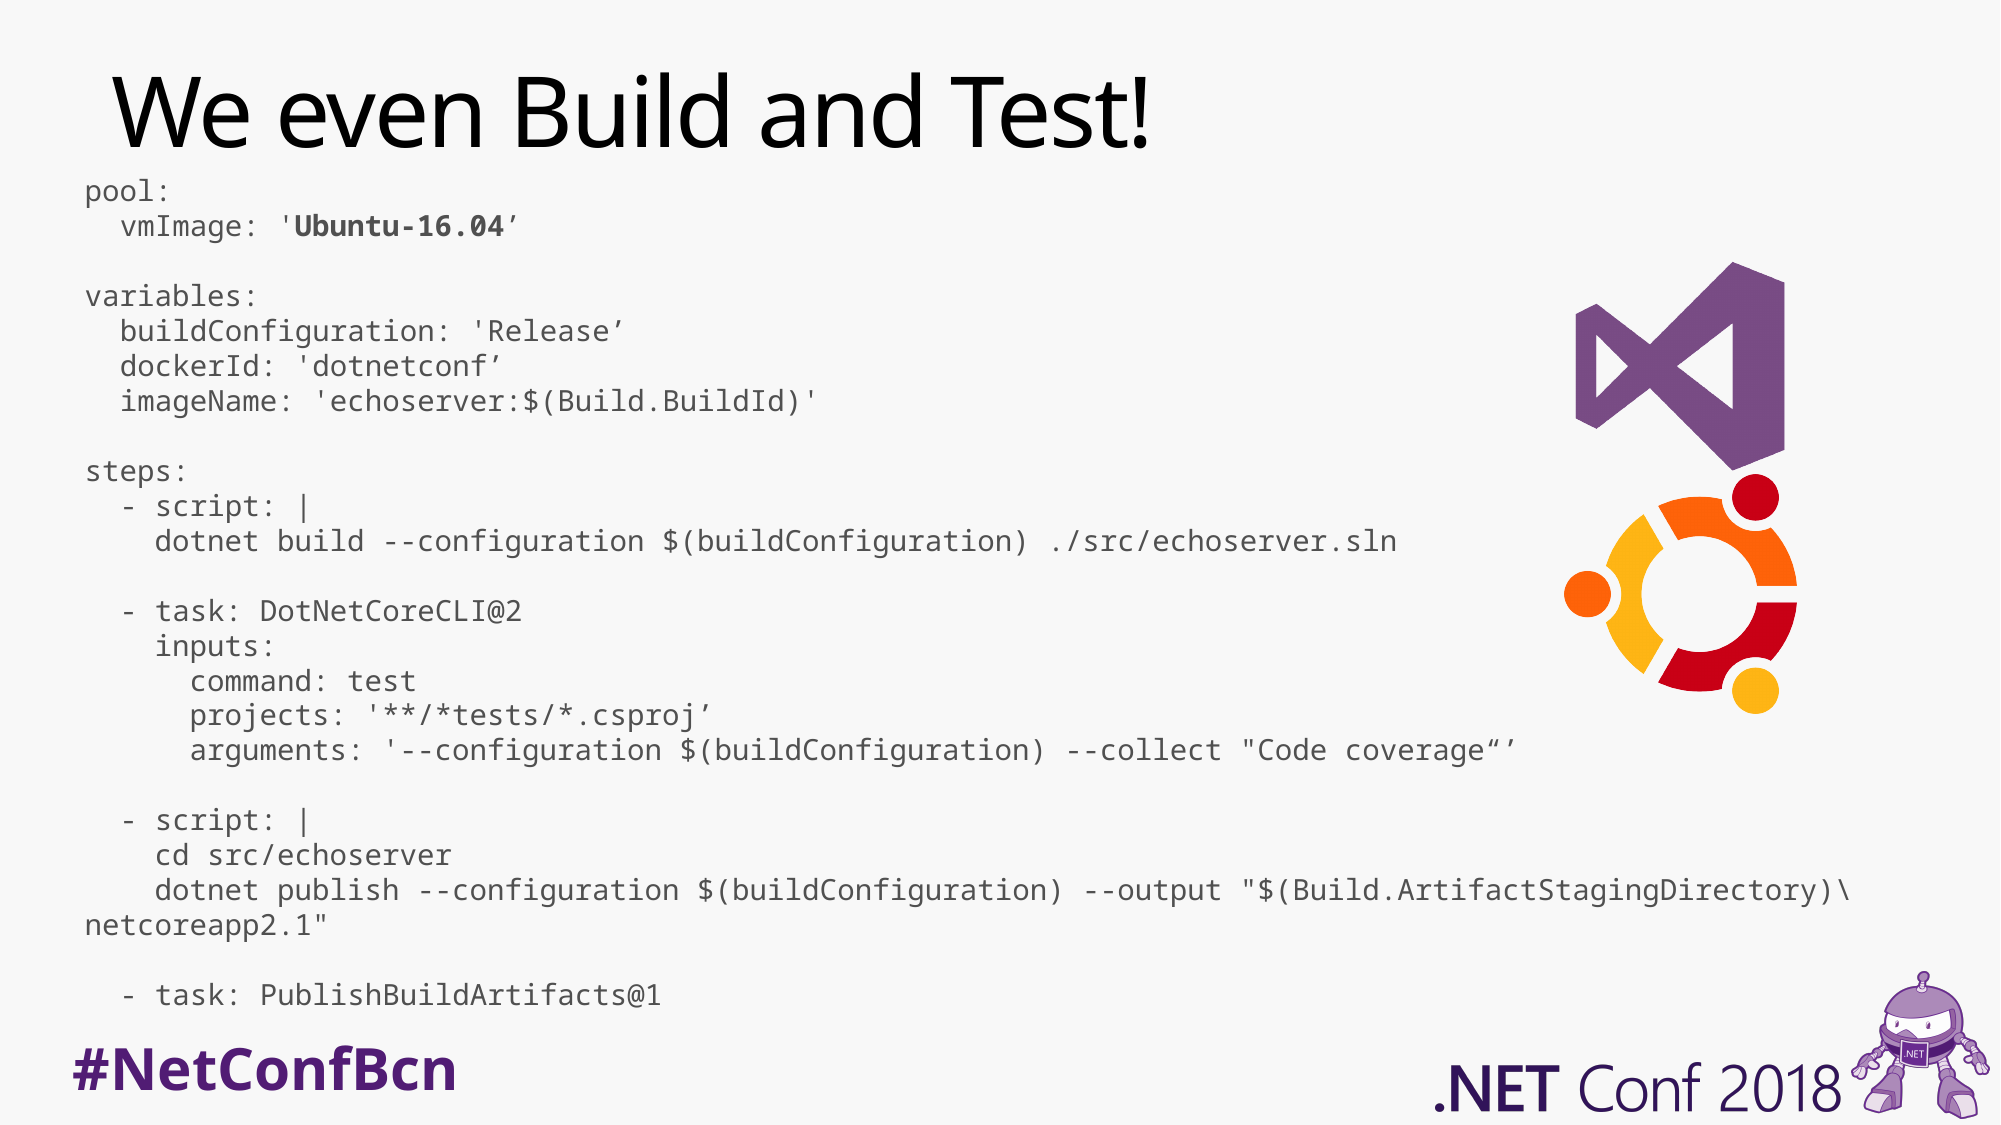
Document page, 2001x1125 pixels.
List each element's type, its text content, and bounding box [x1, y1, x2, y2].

picture [1851, 971, 1990, 1119]
title We even Build and Test! [87, 47, 2000, 196]
picture [1564, 474, 1797, 715]
text_box pool: vmImage: 'Ubuntu-16.04’ variables: buildConfiguration: 'Release’ dockerId: 'dotnetconf’ imageName: 'echoserver:$(Build.BuildId)' steps: - script: | dotnet build --configuration $(buildConfiguration) ./src/echoserver.sln - task: DotNetCoreCLI@2 inputs: command: test projects: '**/*tests/*.csproj’ arguments: '--configuration $(buildConfiguration) --collect "Code coverage“’ - script: | cd src/echoserver dotnet publish --configuration $(buildConfiguration) --output "$(Build.ArtifactStagingDirectory)\netcoreapp2.1" - task: PublishBuildArtifacts@1 [69, 164, 1975, 1019]
picture [1575, 260, 1786, 471]
picture [1435, 1062, 1841, 1112]
